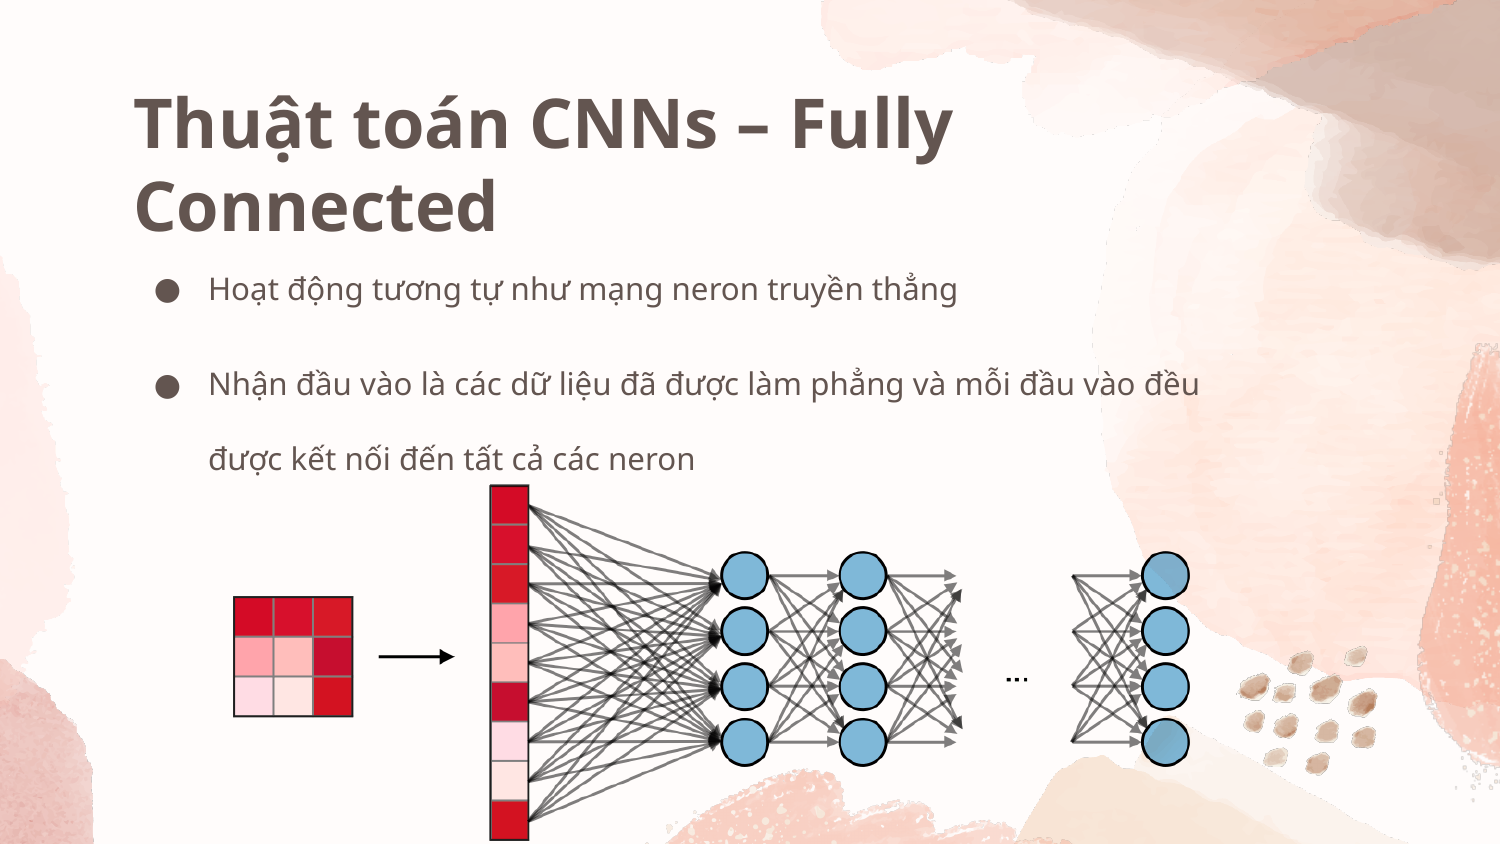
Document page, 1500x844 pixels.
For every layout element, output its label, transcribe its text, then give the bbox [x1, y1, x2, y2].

picture [1229, 633, 1412, 787]
list Hoạt động tương tự như mạng neron truyền thẳng Nhận đầu vào là các dữ liệu đã được làm phẳng và mỗi đầu vào đều được kết nối đến tất cả các neron [118, 141, 1249, 664]
title Thuật toán CNNs – Fully Connected [118, 0, 1500, 233]
picture [206, 477, 1226, 844]
